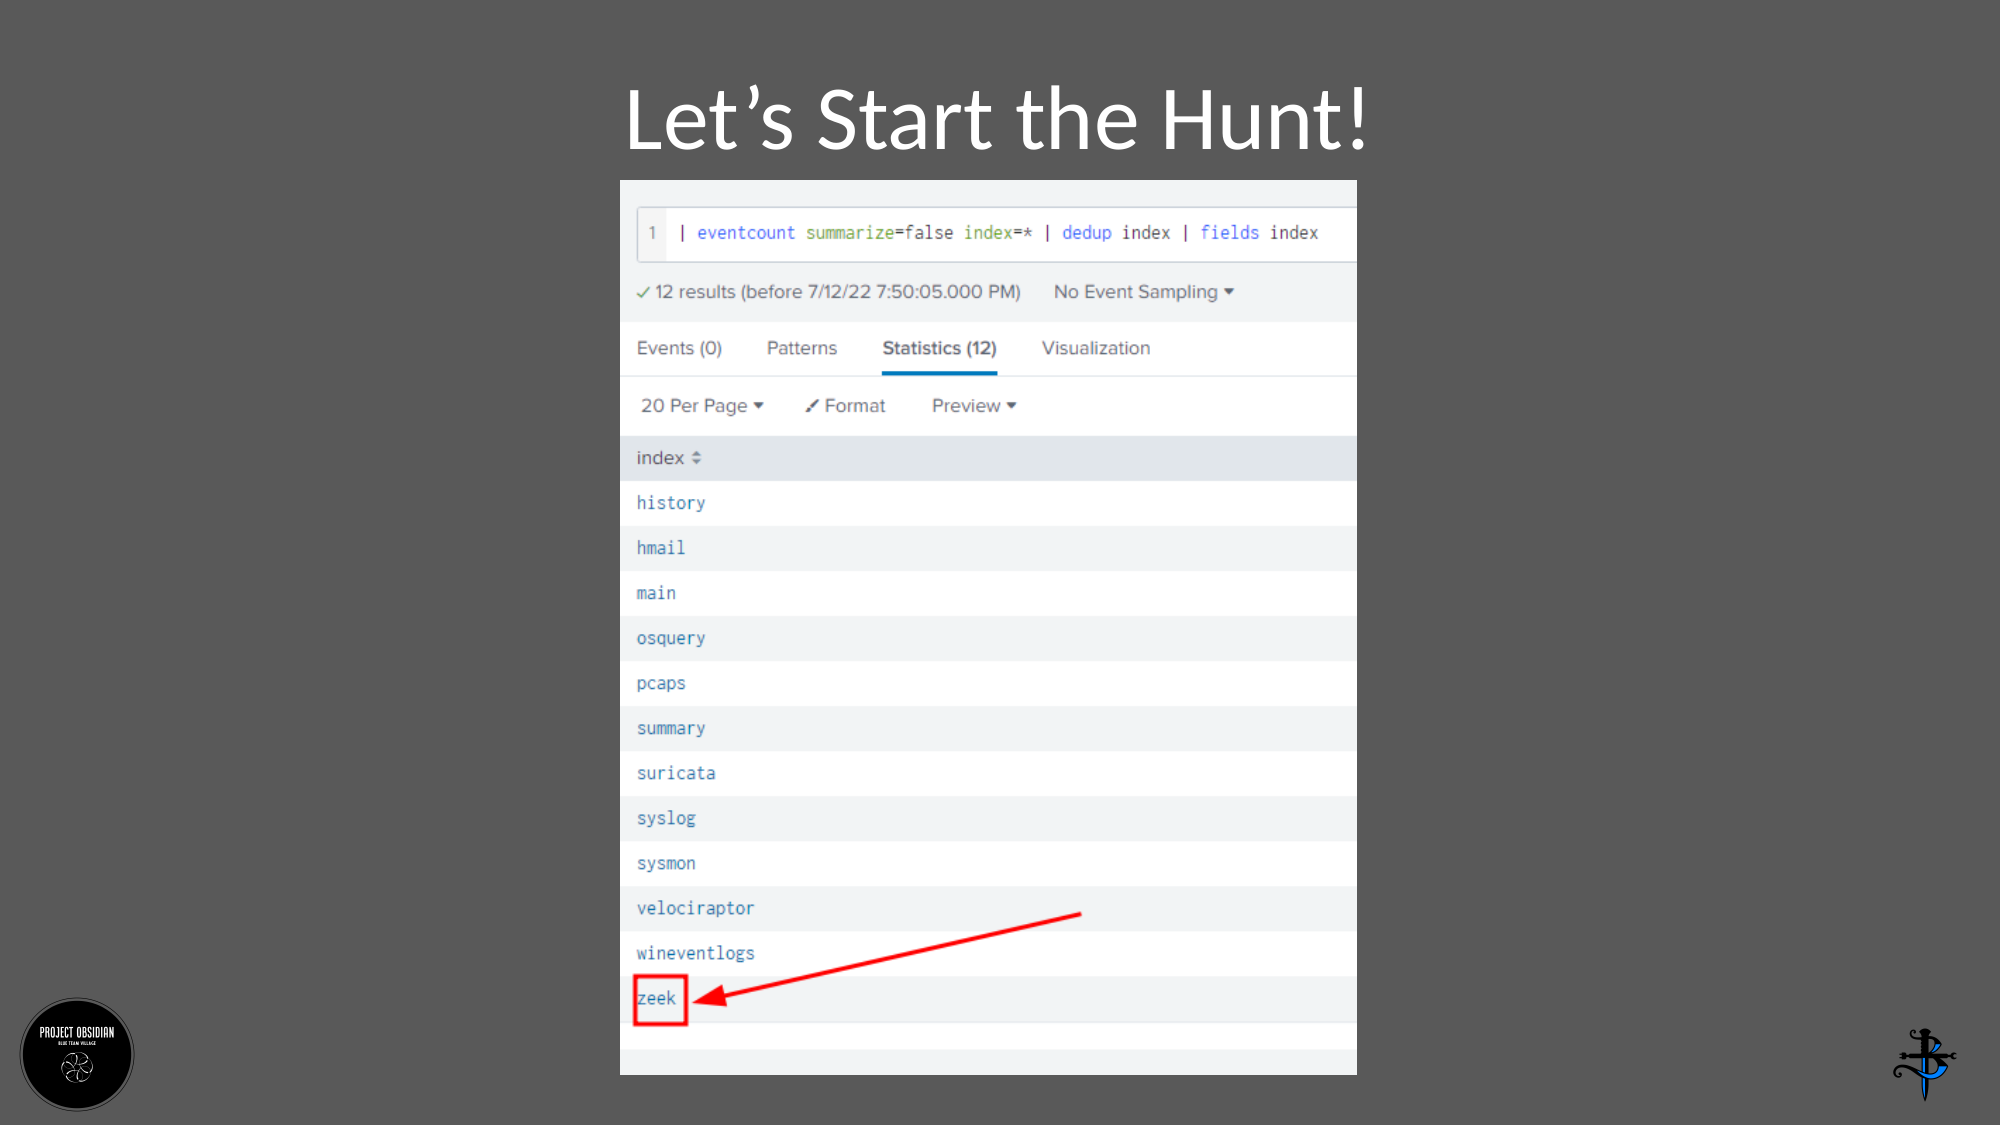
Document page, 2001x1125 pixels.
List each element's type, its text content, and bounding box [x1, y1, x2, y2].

title Let’s Start the Hunt! [137, 59, 1863, 181]
picture [16, 993, 138, 1116]
picture [620, 180, 1357, 1076]
picture [1862, 1002, 1988, 1125]
